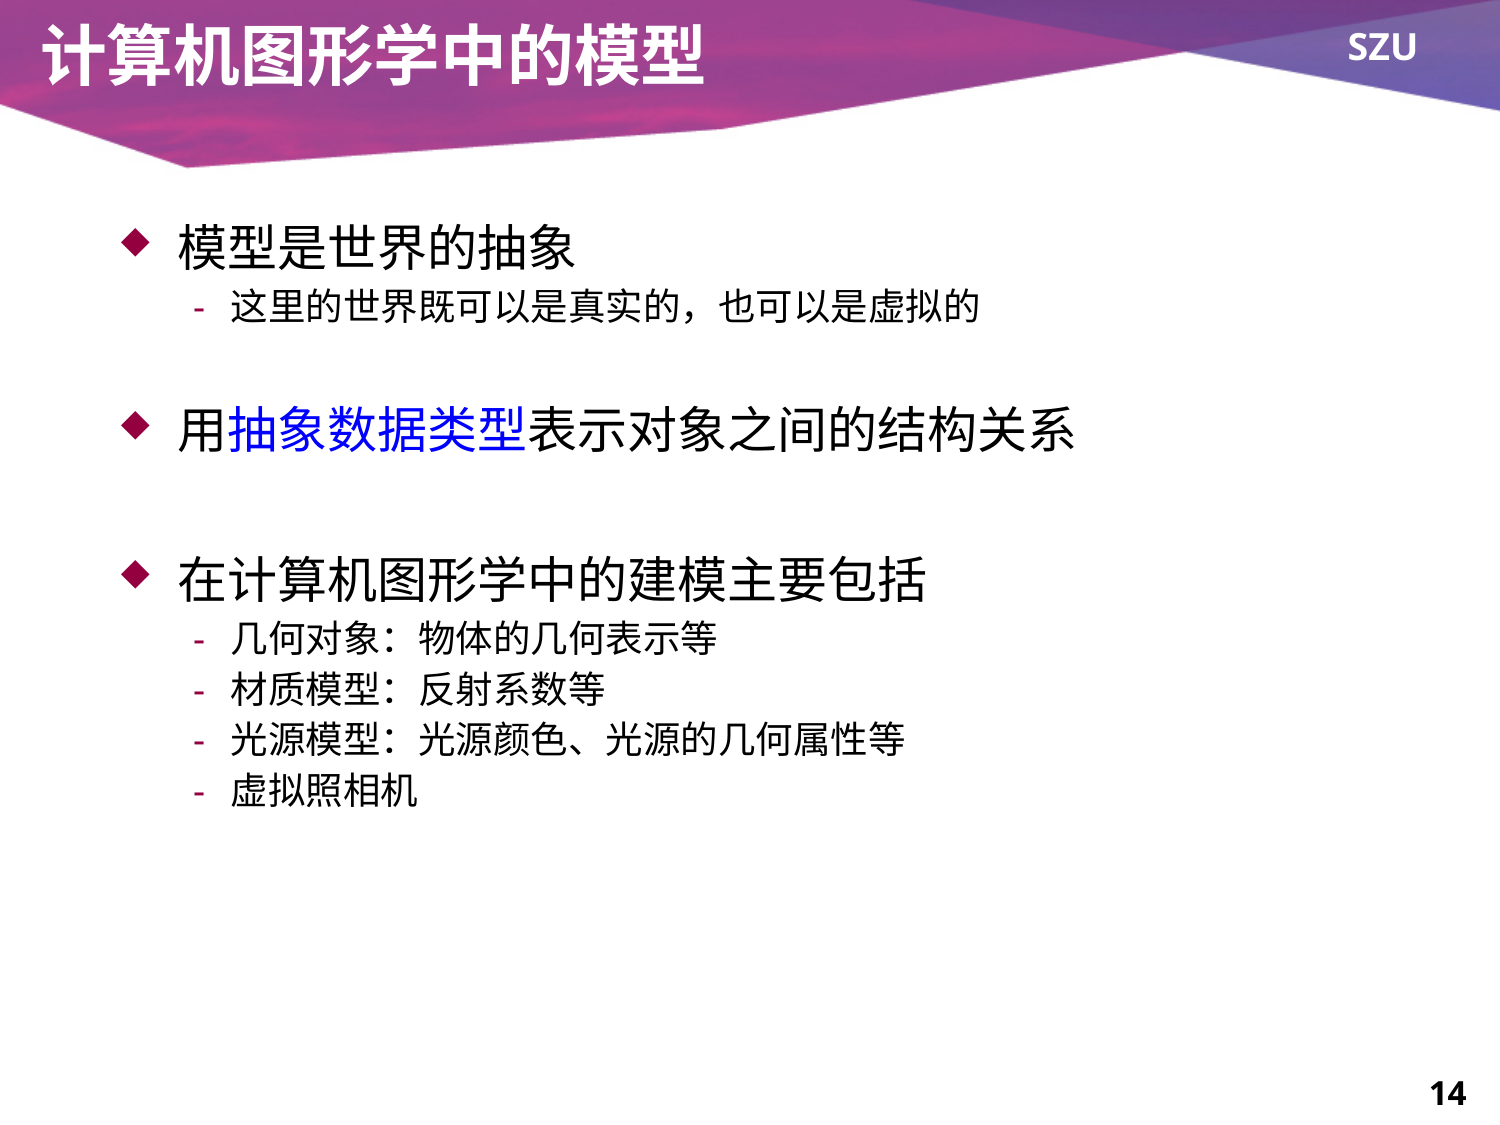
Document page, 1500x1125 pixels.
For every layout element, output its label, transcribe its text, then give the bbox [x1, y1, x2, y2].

title 计算机图形学中的模型 [25, 15, 1320, 104]
slide_number 14 [1384, 1065, 1500, 1125]
picture [0, 0, 1500, 1125]
list 模型是世界的抽象 这里的世界既可以是真实的，也可以是虚拟的 用抽象数据类型表示对象之间的结构关系 在计算机图形学中的建模主要包括 几何对象：物体的几何表示等 材质模型：反射系数等 光源模型：光源颜色、光源的几何属性等 虚拟照相机 [103, 216, 1397, 930]
